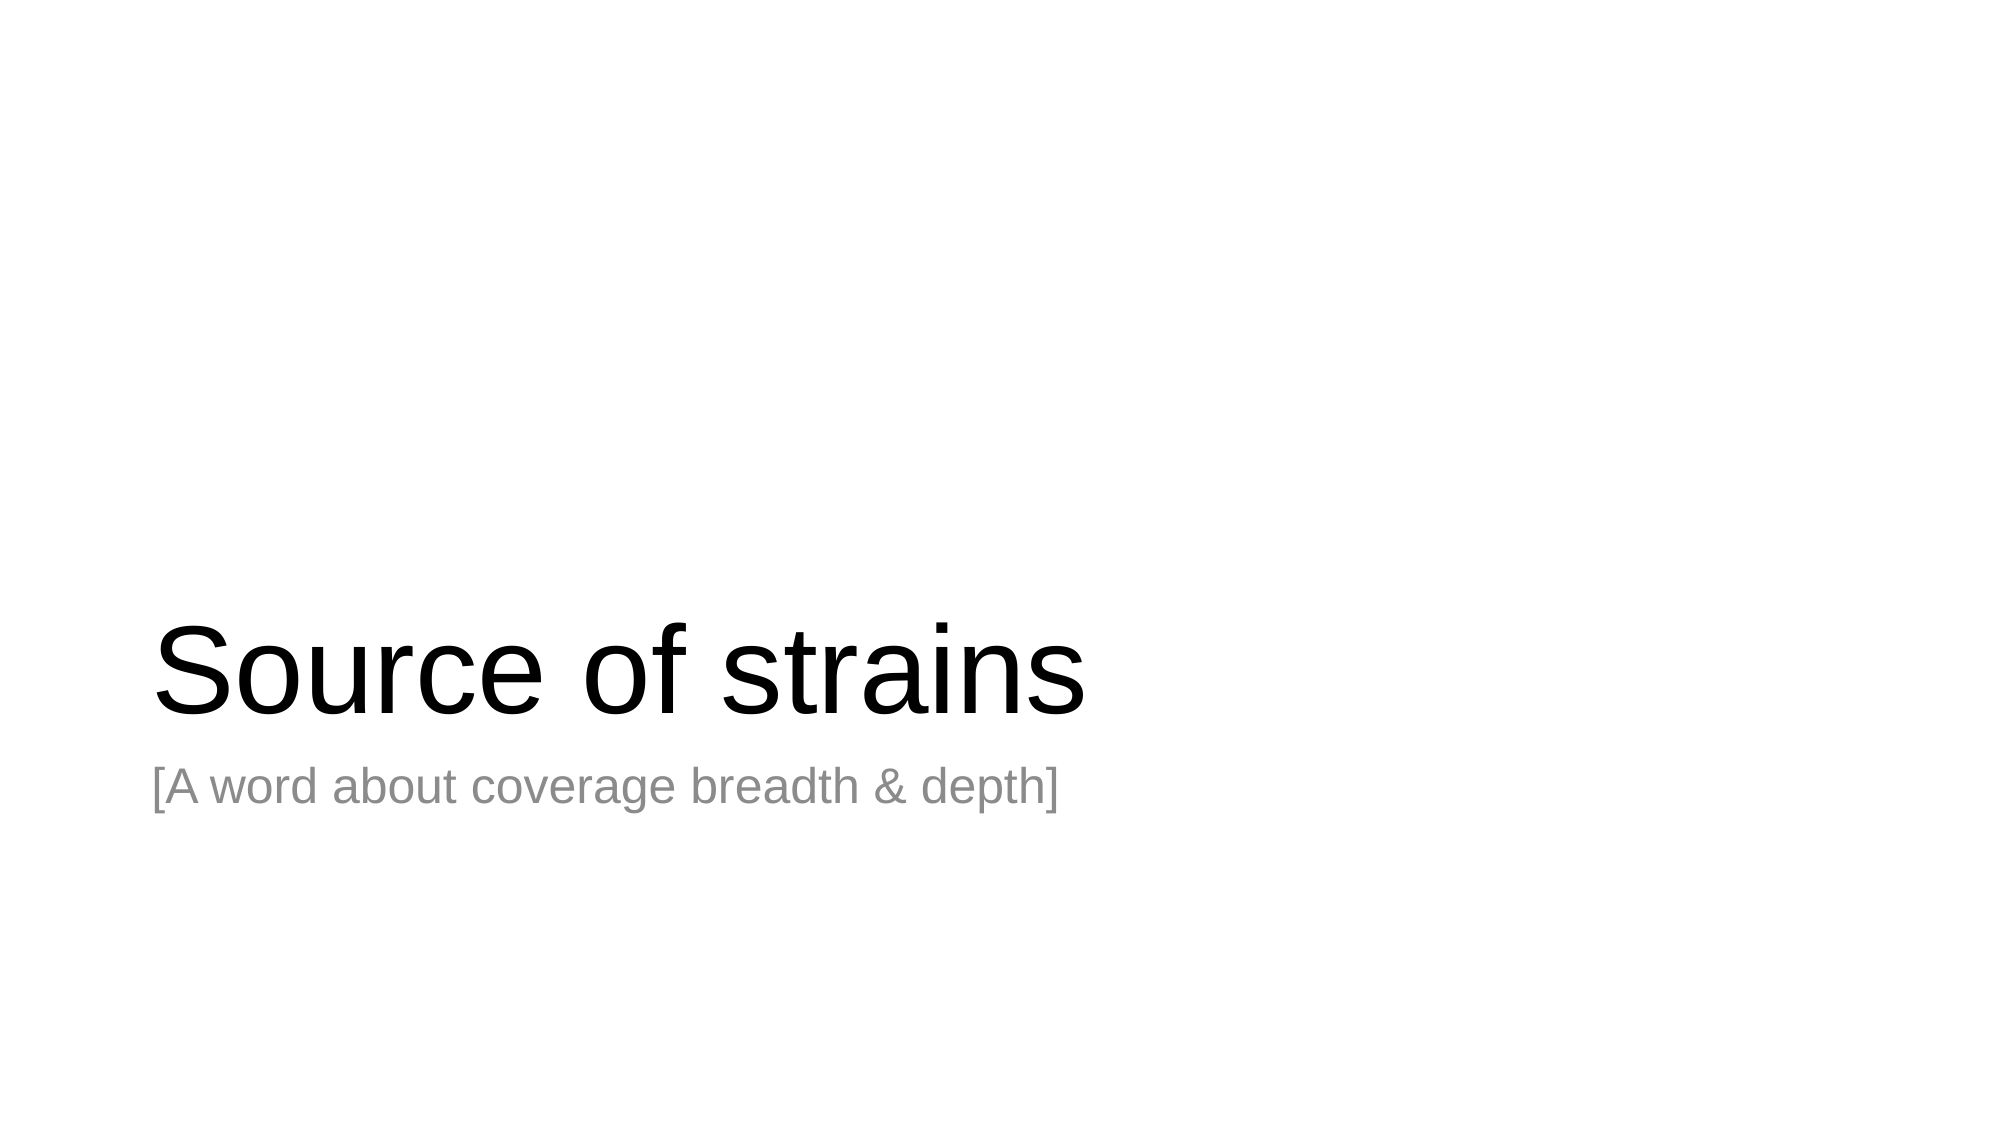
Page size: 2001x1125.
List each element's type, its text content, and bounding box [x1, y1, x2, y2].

list [A word about coverage breadth & depth] [136, 752, 1862, 999]
title Source of strains [136, 280, 1862, 749]
